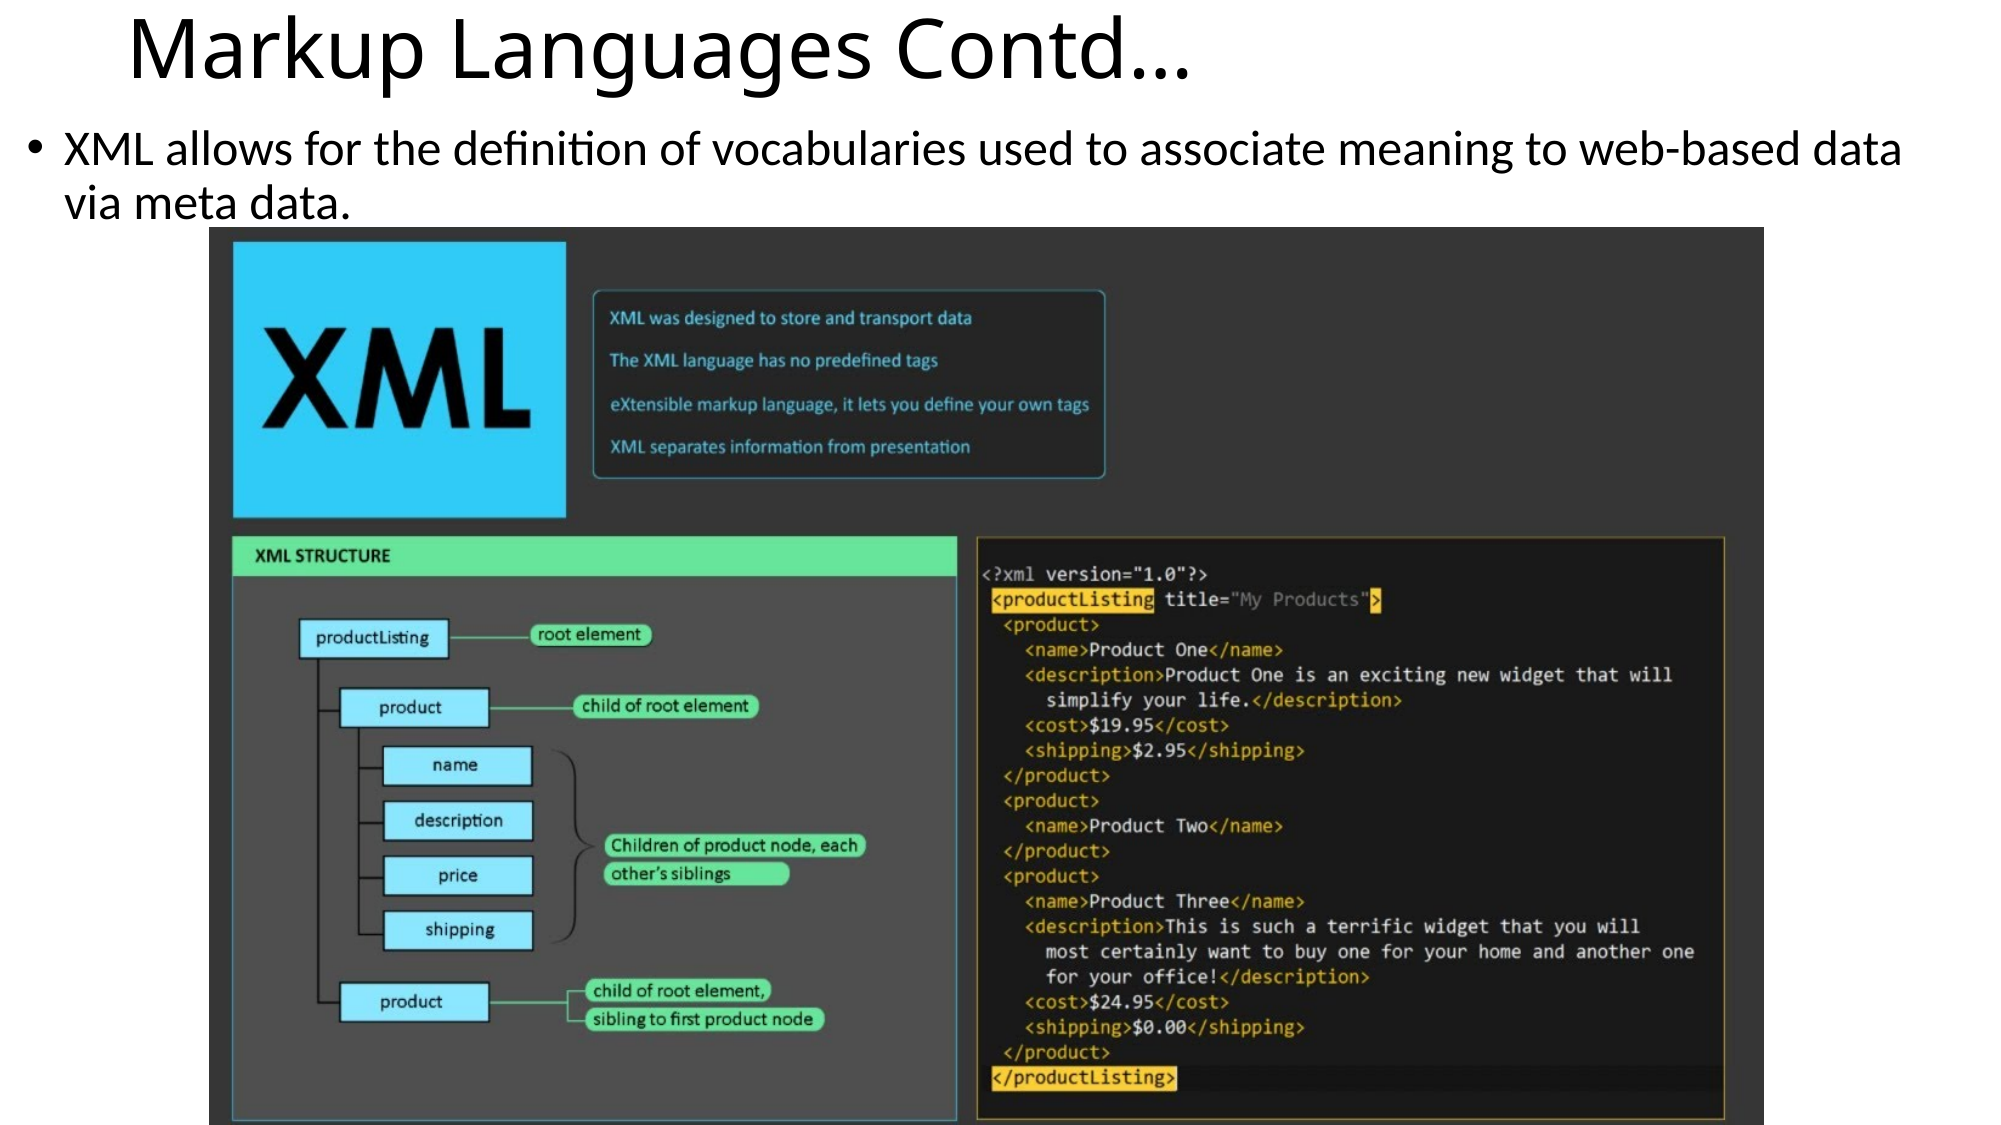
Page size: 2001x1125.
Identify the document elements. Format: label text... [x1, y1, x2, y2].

title Markup Languages Contd… [111, 0, 1837, 105]
list XML allows for the definition of vocabularies used to associate meaning to web-based data via meta data. [11, 115, 1962, 1125]
picture [209, 227, 1764, 1125]
